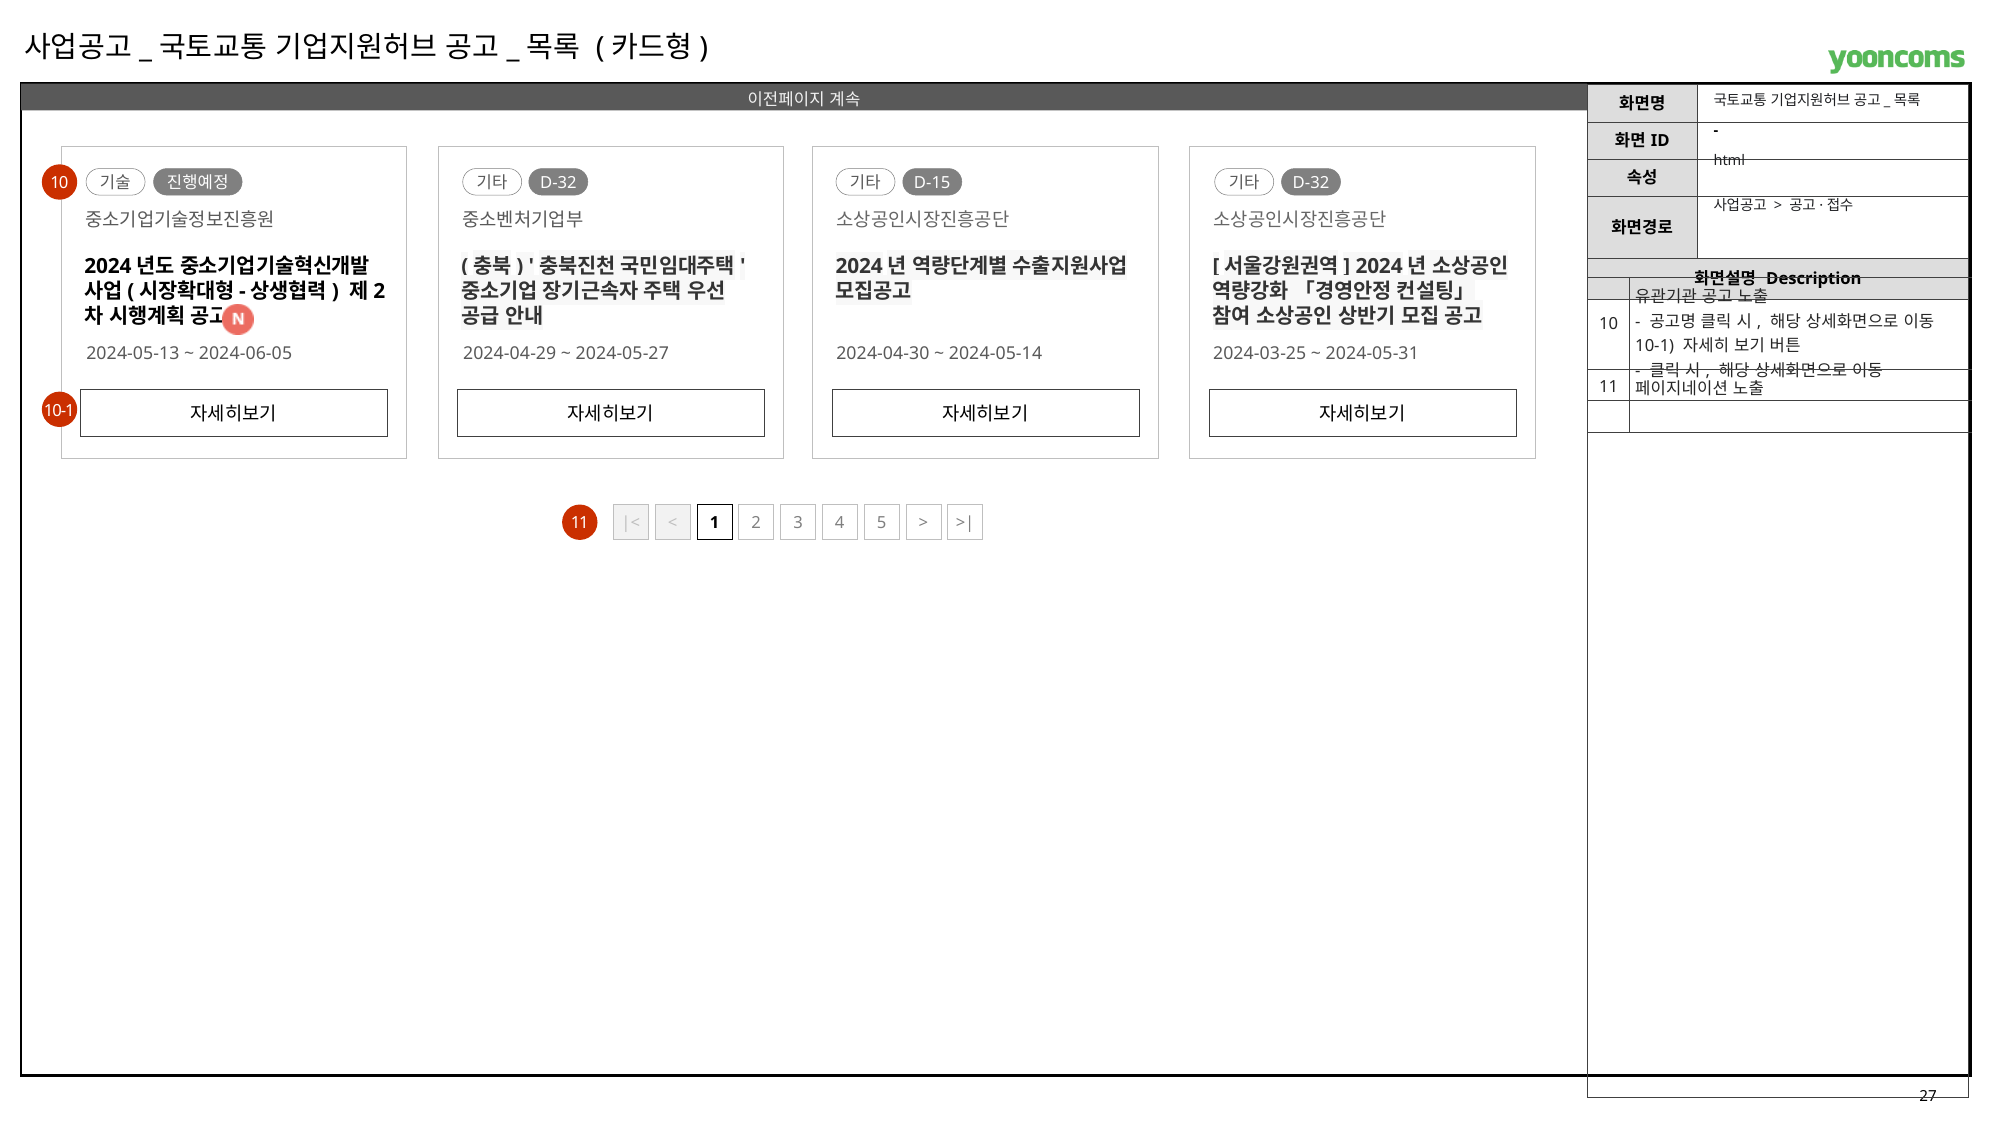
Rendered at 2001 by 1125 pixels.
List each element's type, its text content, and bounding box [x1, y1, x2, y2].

text_box - [1698, 116, 1972, 143]
text_box 자세히보기 [457, 389, 765, 437]
text_box 국토교통 기업지원허브 공고_목록 [1698, 83, 1972, 116]
text_box 2024년도 중소기업기술혁신개발 사업(시장확대형-상생협력) 제2차 시행계획 공고 [69, 245, 407, 336]
text_box 2024-05-13 ~ 2024-06-05 [71, 334, 316, 371]
picture [1828, 50, 1965, 74]
text_box [61, 145, 407, 459]
text_box 2024-04-30 ~ 2024-05-14 [821, 334, 1066, 371]
text_box 진행예정 [152, 167, 244, 197]
text_box (충북) '충북진천 국민임대주택' 중소기업 장기근속자 주택 우선 공급 안내 [446, 245, 774, 336]
table_header 유관기관 공고 노출 - 공고명 클릭 시, 해당 상세화면으로 이동 10-1) 자세히 보기 버튼 - 클릭 시, 해당 상세화면으로 이동 [1630, 278, 1972, 369]
text_box 기술 [85, 167, 147, 197]
table_cell [1630, 401, 1972, 432]
text_box D-32 [1280, 167, 1342, 197]
text_box 소상공인시장진흥공단 [1203, 204, 1536, 234]
text_box 중소기업기술정보진흥원 [74, 204, 408, 234]
text_box 2024-03-25 ~ 2024-05-31 [1198, 334, 1443, 371]
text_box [613, 504, 983, 540]
table_header 10 [1588, 278, 1629, 369]
text_box 자세히보기 [831, 389, 1139, 437]
text_box 11 [561, 503, 599, 541]
text_box 사업공고_국토교통 기업지원허브 공고_목록 (카드형) [9, 20, 731, 71]
text_box [서울강원권역] 2024년 소상공인 역량강화 「경영안정 컨설팅」 참여 소상공인 상반기 모집 공고 [1197, 245, 1526, 336]
table_cell 페이지네이션 노출 [1630, 370, 1972, 400]
text_box 10-1 [40, 390, 79, 429]
text_box 사업공고 > 공고·접수 [1698, 188, 1972, 221]
text_box [438, 145, 784, 459]
text_box 소상공인시장진흥공단 [826, 204, 1159, 234]
text_box D-15 [901, 167, 963, 197]
text_box [1189, 145, 1535, 459]
text_box 기타 [834, 167, 897, 197]
text_box 자세히보기 [1208, 389, 1516, 437]
picture [222, 304, 254, 335]
text_box 2024년 역량단계별 수출지원사업 모집공고 [820, 245, 1149, 311]
table_cell [1588, 401, 1629, 432]
table_cell 11 [1588, 370, 1629, 400]
text_box [812, 145, 1158, 459]
text_box 기타 [461, 167, 523, 197]
text_box 기타 [1213, 167, 1275, 197]
text_box 중소벤처기업부 [451, 204, 785, 234]
text_box 자세히보기 [80, 389, 388, 437]
text_box html [1698, 143, 1972, 176]
text_box 10 [40, 163, 79, 201]
text_box 2024-04-29 ~ 2024-05-27 [448, 334, 693, 371]
text_box D-32 [527, 167, 589, 197]
